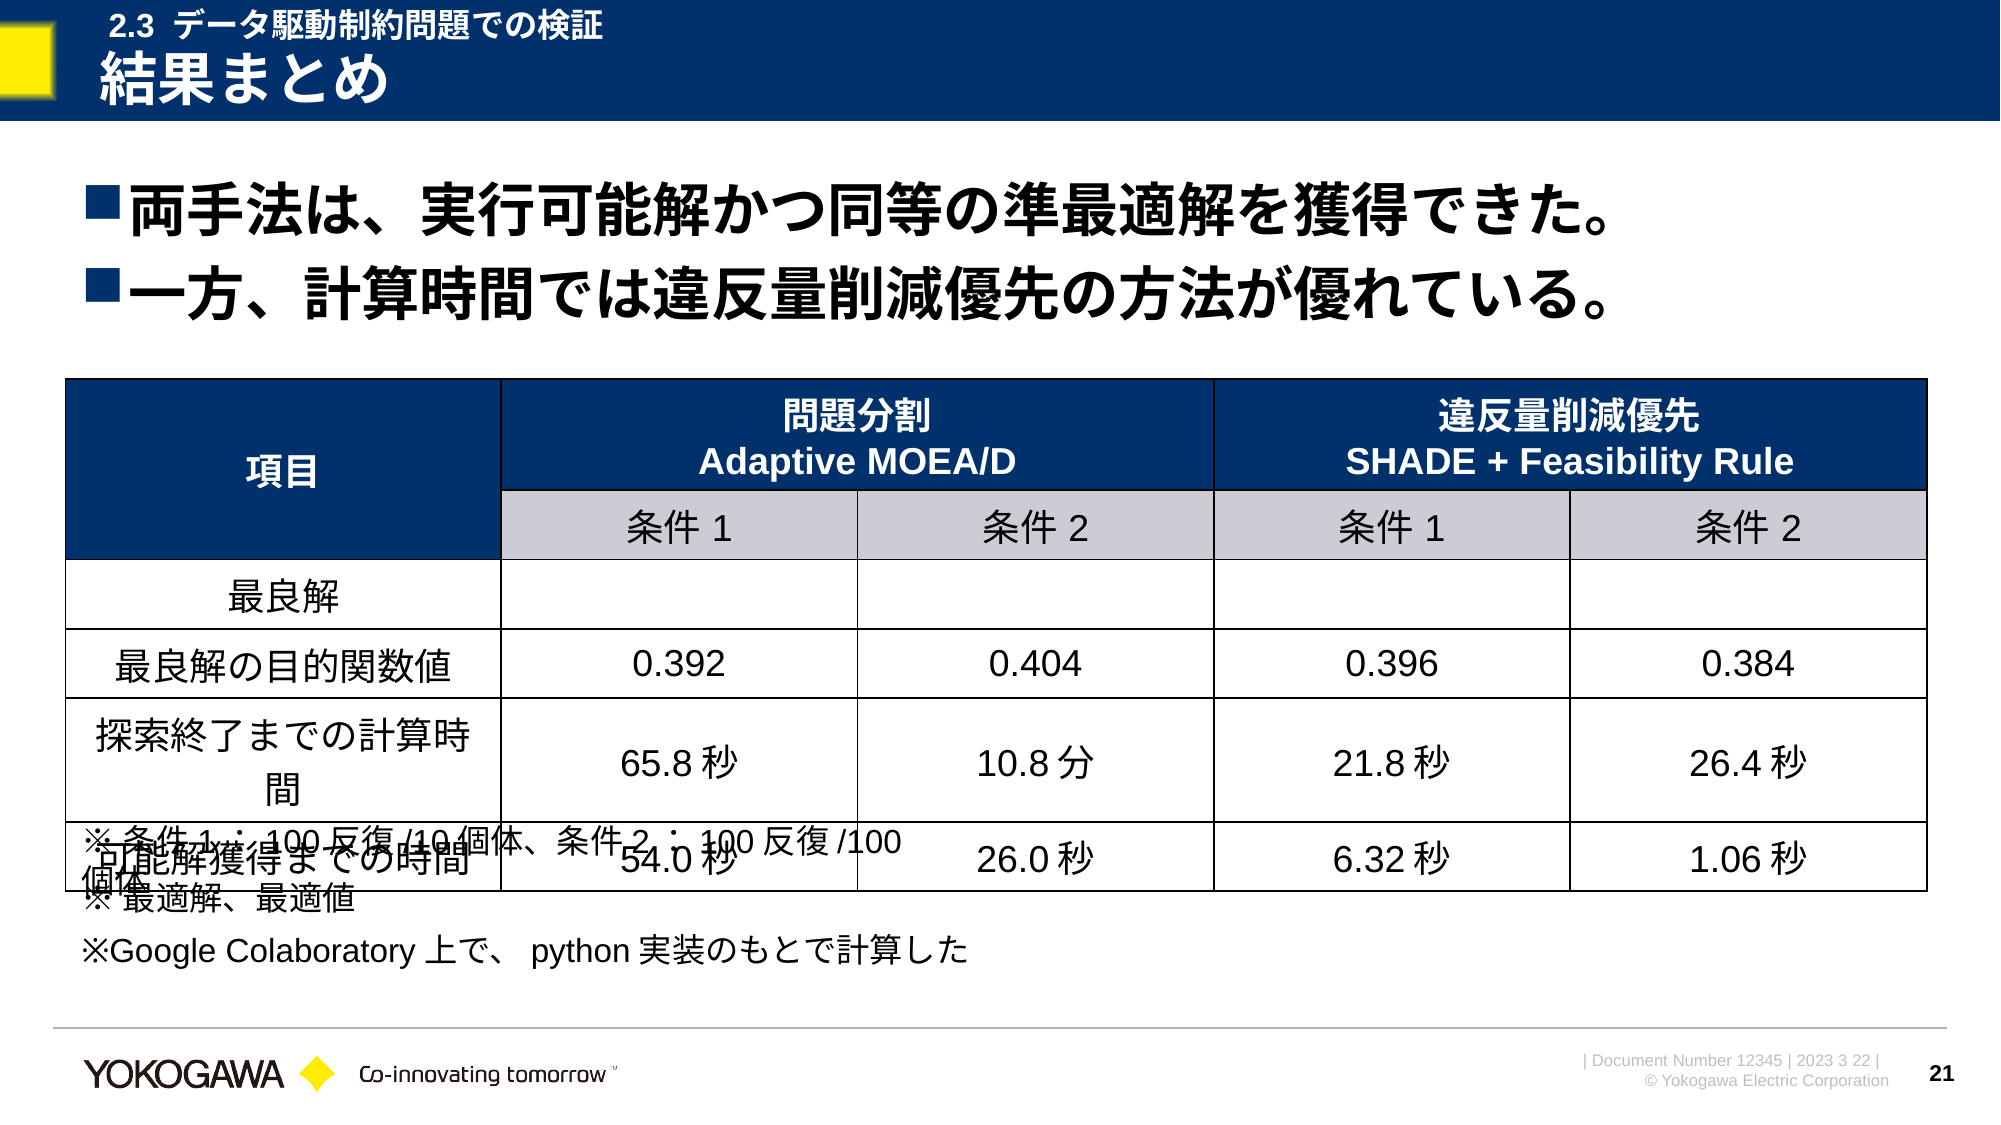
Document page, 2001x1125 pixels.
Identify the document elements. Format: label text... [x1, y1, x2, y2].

picture [83, 1055, 617, 1093]
slide_number 21 [1904, 1042, 1970, 1103]
text_box ※Google Colaboratory上で、python実装のもとで計算した [66, 921, 1518, 976]
text_box 2.3 データ駆動制約問題での検証 [93, 0, 1118, 52]
text_box ※条件1：100反復/10個体、条件2：100反復/100個体 [66, 813, 918, 908]
picture [0, 6, 69, 115]
text_box 両手法は、実行可能解かつ同等の準最適解を獲得できた。 一方、計算時間では違反量削減優先の方法が優れている。 [66, 173, 1955, 271]
title 結果まとめ [84, 39, 1955, 125]
